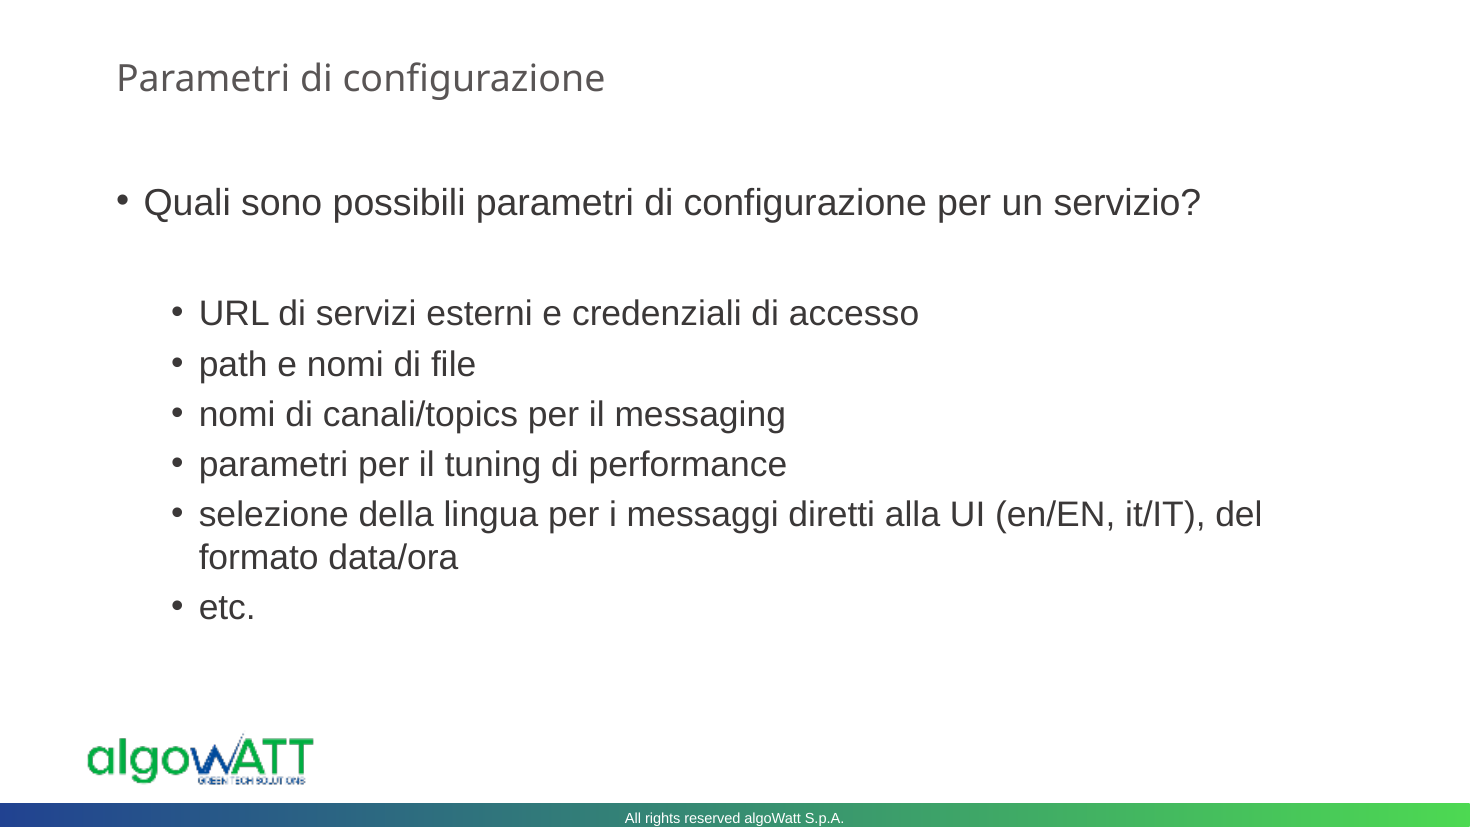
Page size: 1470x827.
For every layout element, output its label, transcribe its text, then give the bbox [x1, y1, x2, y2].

title Parametri di configurazione [101, 43, 1369, 109]
picture [82, 718, 326, 799]
footer All rights reserved algoWatt S.p.A. [486, 795, 983, 827]
list Quali sono possibili parametri di configurazione per un servizio? URL di servizi esterni e credenziali di accesso path e nomi di file nomi di canali/topics per il messaging parametri per il tuning di performance selezione della lingua per i messaggi diretti alla UI (en/EN, it/IT), del formato data/ora etc. [101, 170, 1369, 683]
